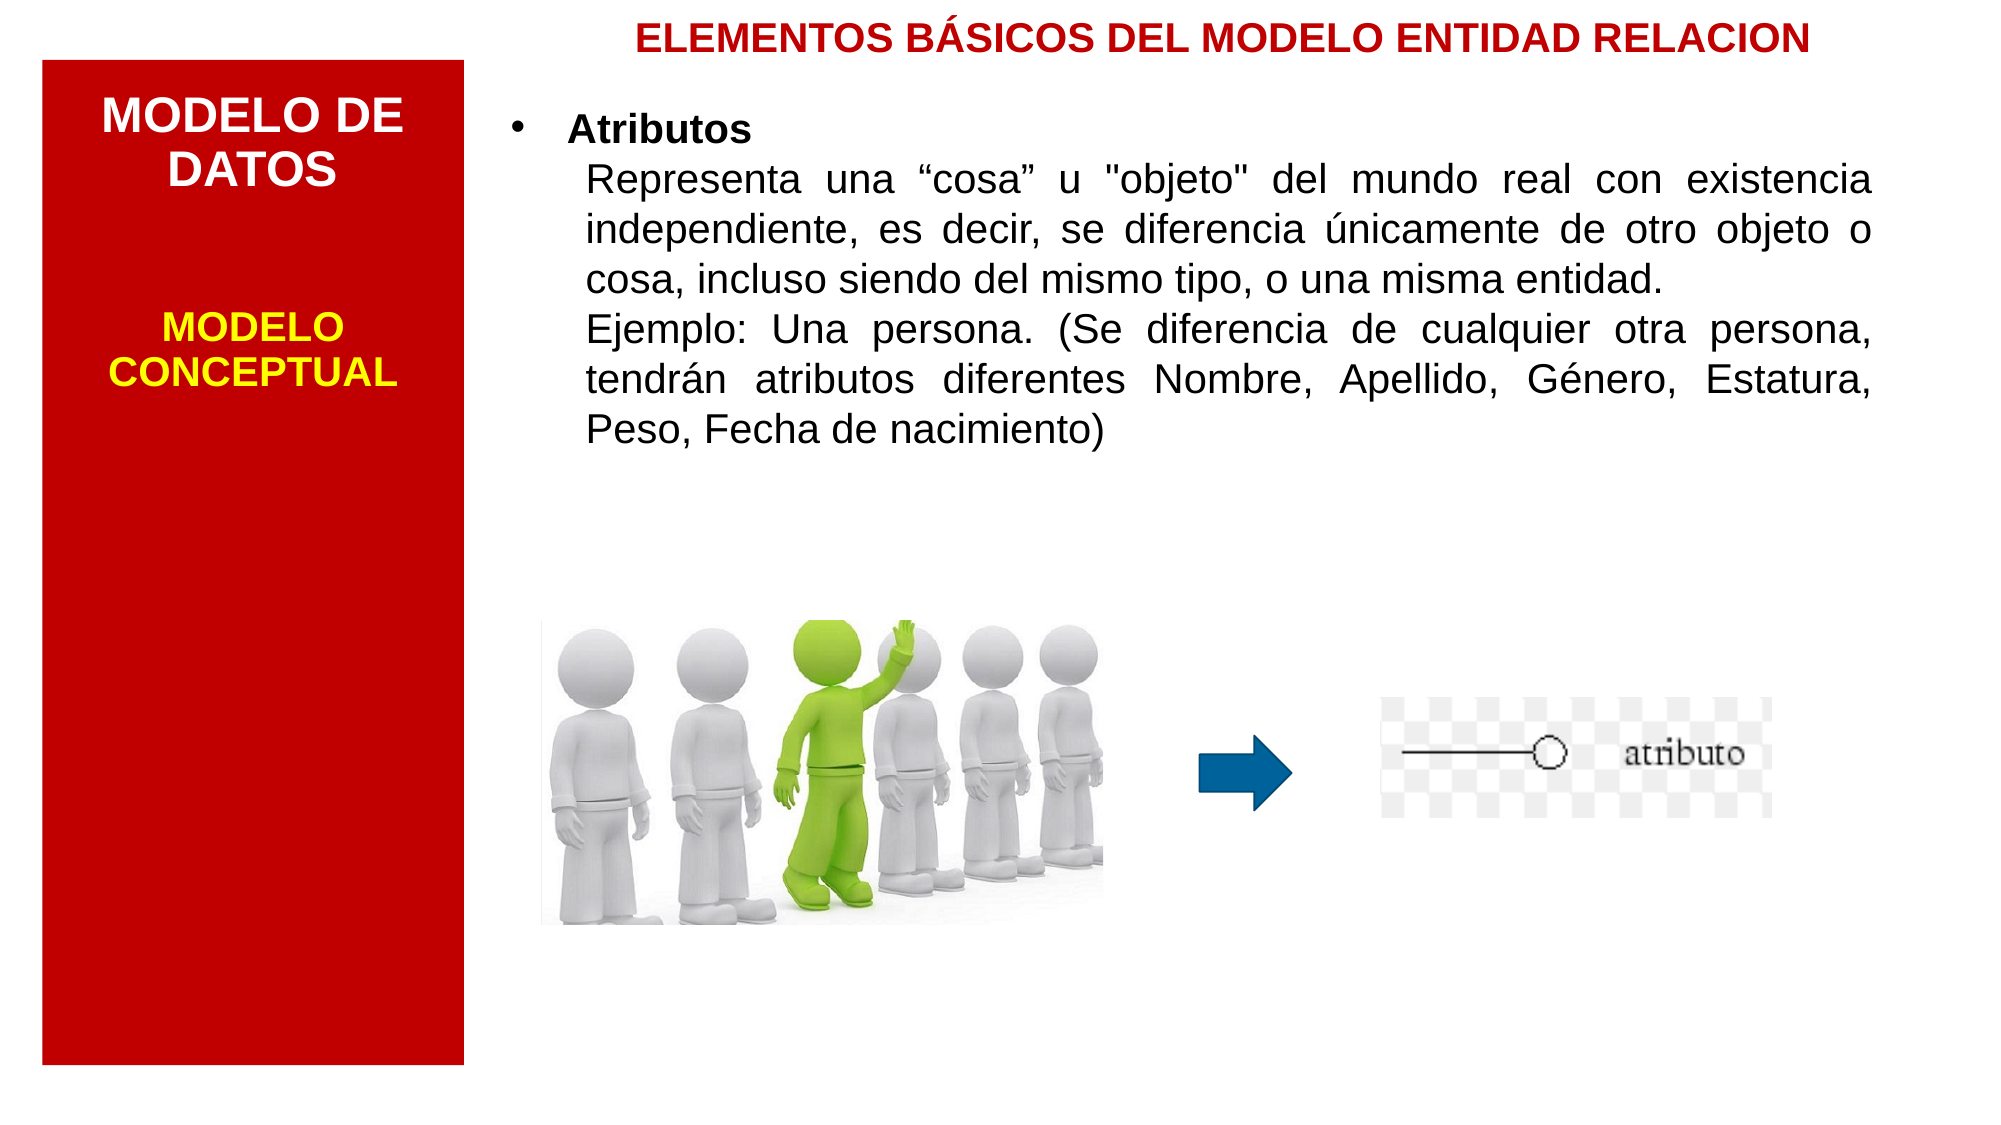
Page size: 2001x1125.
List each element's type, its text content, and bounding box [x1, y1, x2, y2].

picture [1380, 697, 1772, 818]
text_box ELEMENTOS BÁSICOS DEL MODELO ENTIDAD RELACION [545, 3, 1867, 69]
text_box Atributos Representa una “cosa” u "objeto" del mundo real con existencia independiente, es decir, se diferencia únicamente de otro objeto o cosa, incluso siendo del mismo tipo, o una misma entidad. Ejemplo: Una persona. (Se diferencia de cualquier otra persona, tendrán atributos diferentes Nombre, Apellido, Género, Estatura, Peso, Fecha de nacimiento) [495, 94, 1888, 460]
text_box [1198, 734, 1293, 812]
picture [541, 620, 1104, 925]
title MODELO DE DATOS MODELO CONCEPTUAL [42, 59, 464, 1066]
